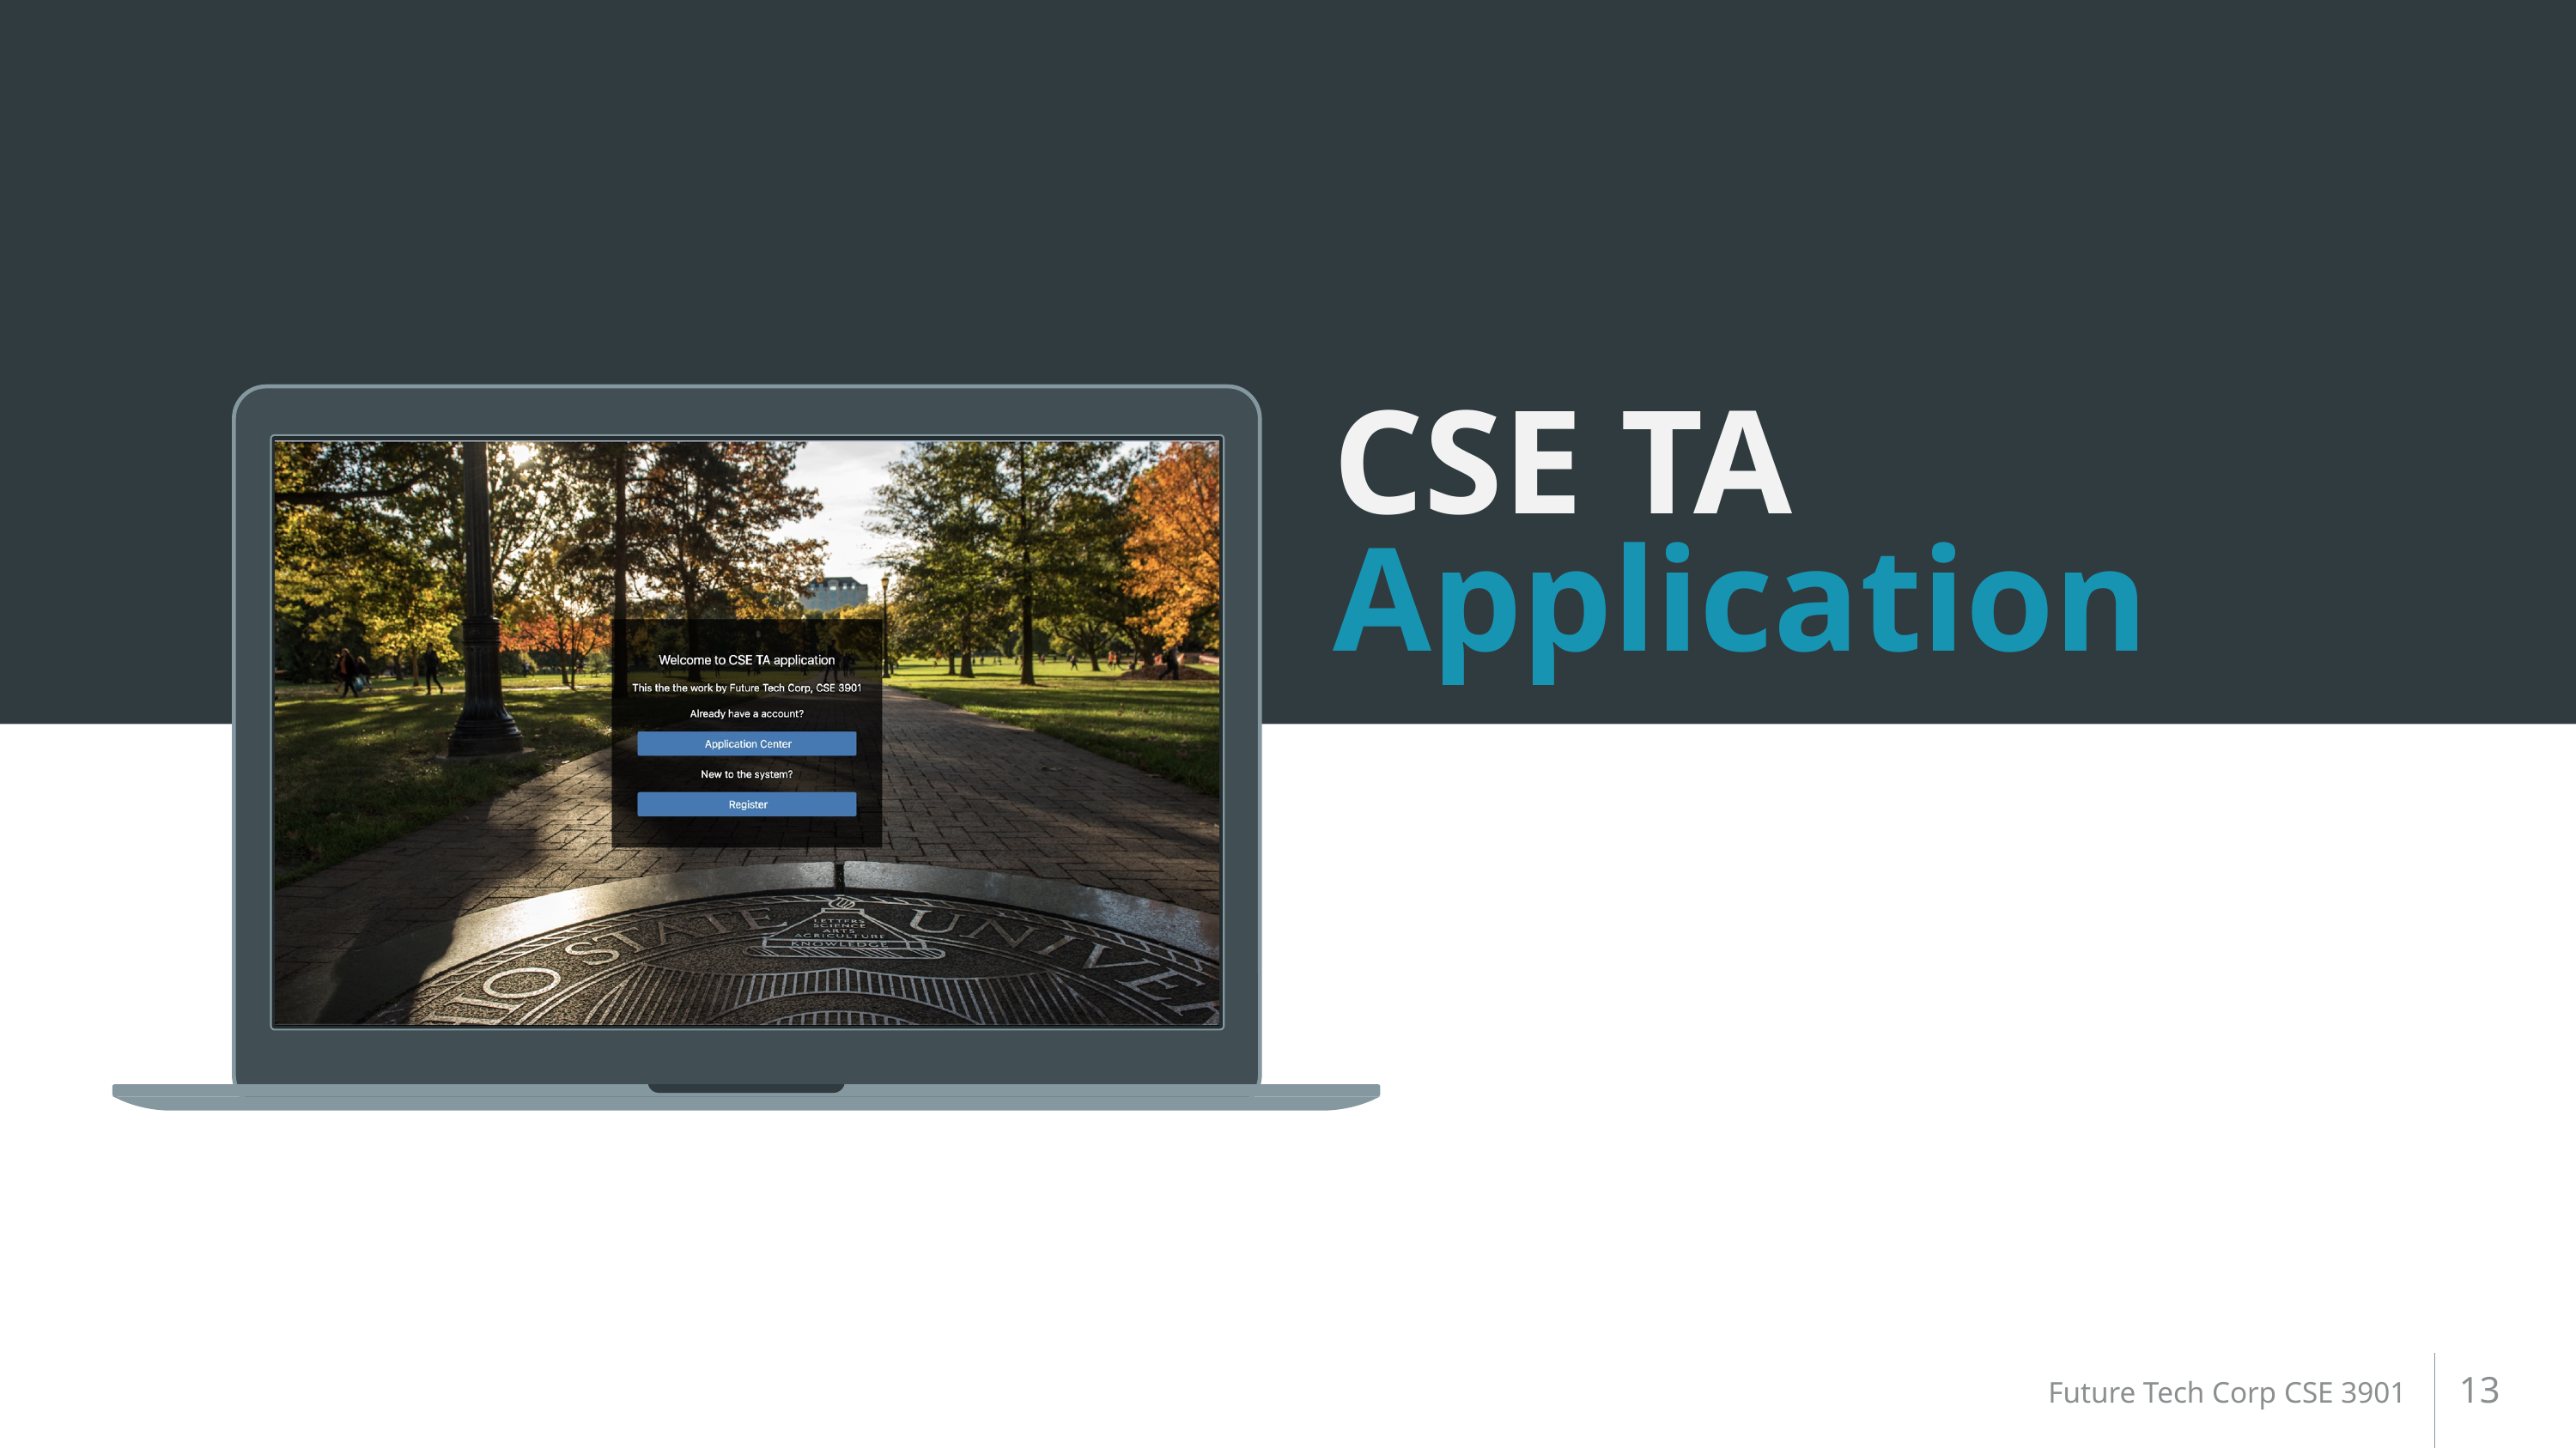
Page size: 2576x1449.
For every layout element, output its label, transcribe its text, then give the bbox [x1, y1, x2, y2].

picture [275, 440, 1220, 1026]
title CSE TA Application [1320, 86, 2435, 685]
slide_number 13 [2434, 1353, 2525, 1430]
footer Future Tech Corp CSE 3901 [1550, 1353, 2420, 1430]
